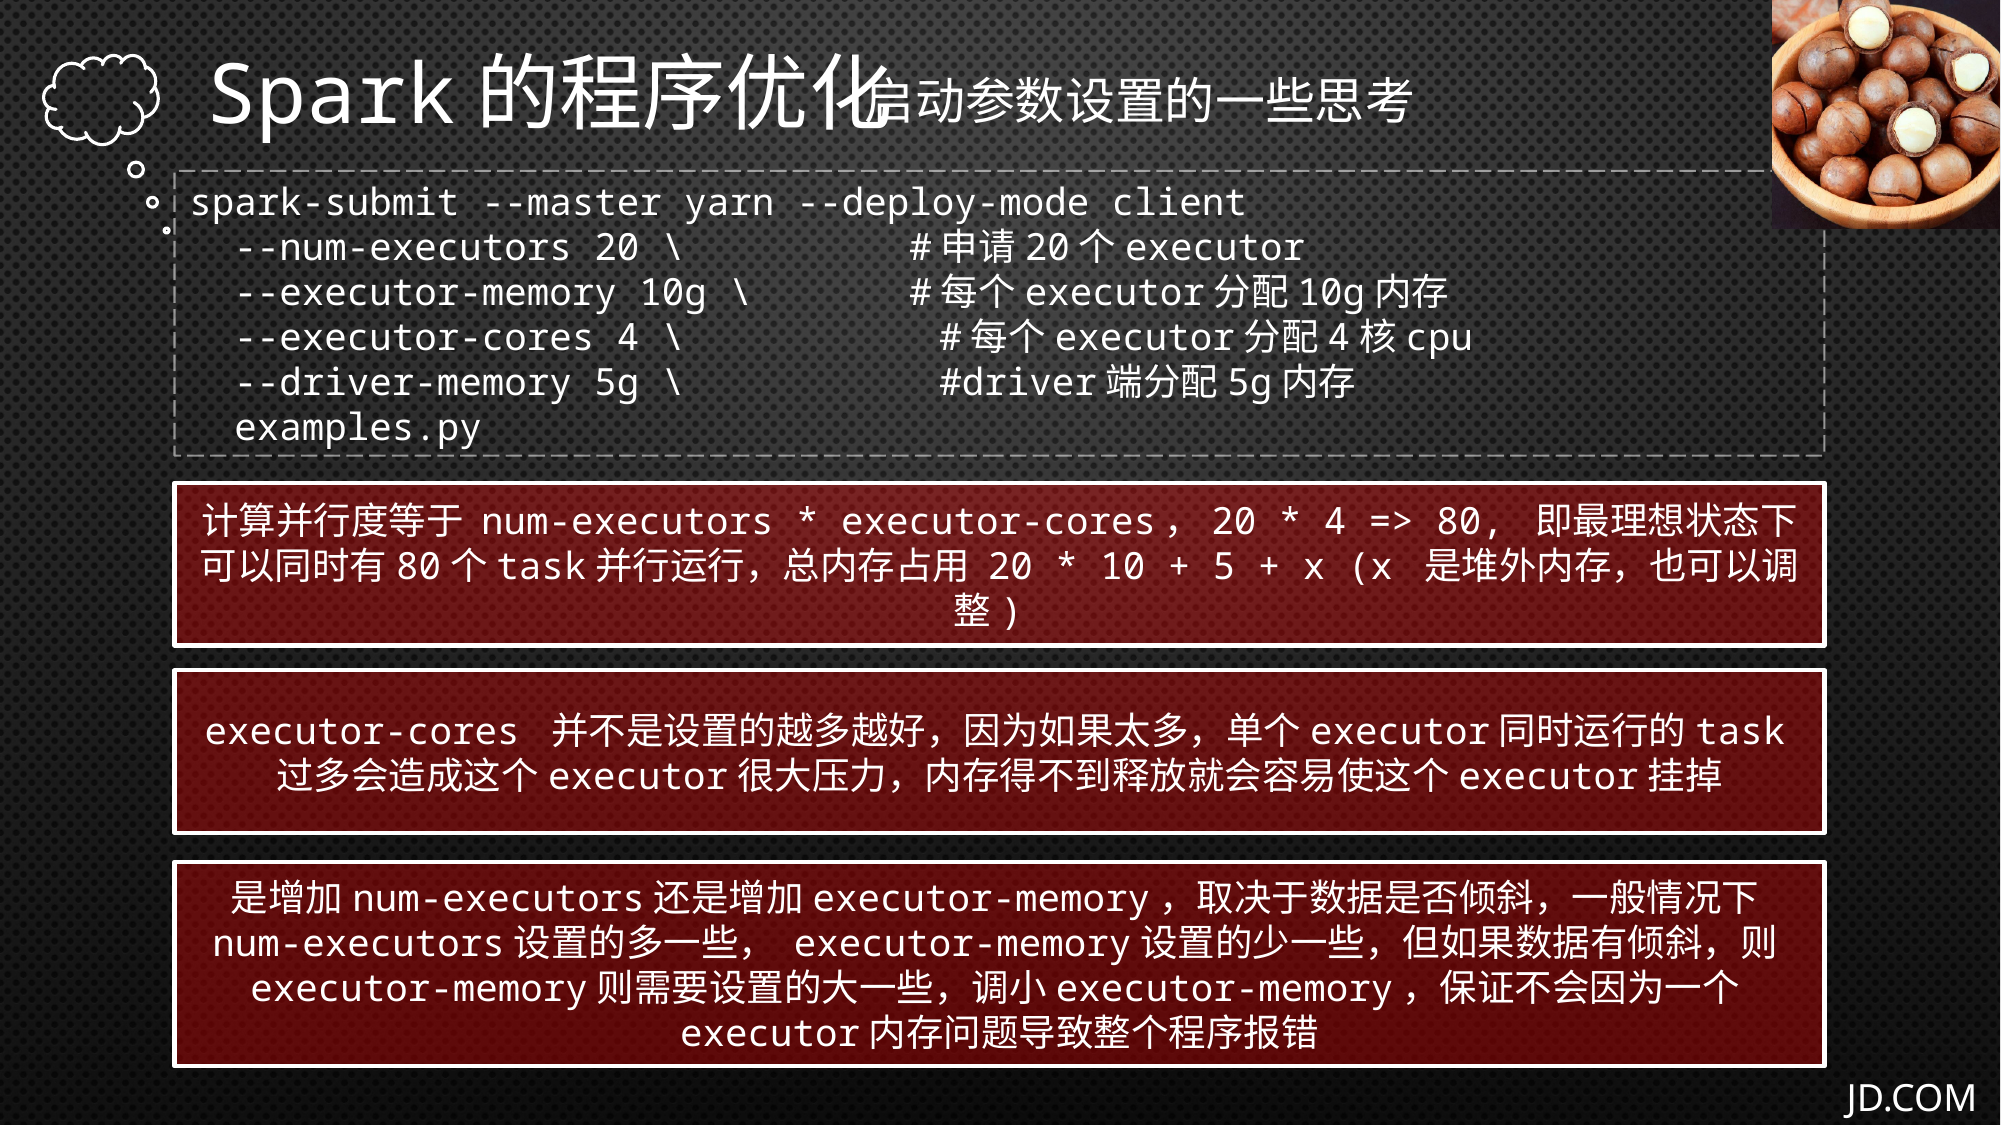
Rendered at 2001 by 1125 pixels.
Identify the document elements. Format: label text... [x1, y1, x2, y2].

text_box [162, 226, 171, 235]
text_box [42, 53, 160, 147]
text_box spark-submit --master yarn --deploy-mode client --num-executors 20 \ #申请20个executor --executor-memory 10g \ #每个executor分配10g内存 --executor-cores 4 \ #每个executor分配4核cpu --driver-memory 5g \ #driver端分配5g内存 examples.py [174, 170, 1825, 456]
text_box 是增加num-executors还是增加executor-memory，取决于数据是否倾斜，一般情况下num-executors设置的多一些， executor-memory设置的少一些，但如果数据有倾斜，则executor-memory则需要设置的大一些，调小executor-memory，保证不会因为一个executor内存问题导致整个程序报错 [173, 860, 1826, 1068]
text_box [146, 195, 159, 209]
picture [1771, 0, 2000, 230]
text_box executor-cores 并不是设置的越多越好，因为如果太多，单个executor同时运行的task过多会造成这个executor很大压力，内存得不到释放就会容易使这个executor挂掉 [173, 669, 1826, 834]
text_box [127, 160, 145, 179]
text_box JD.COM [1831, 1066, 1993, 1125]
text_box 启动参数设置的一些思考 [850, 61, 1491, 137]
text_box 计算并行度等于 num-executors * executor-cores，20 * 4 => 80, 即最理想状态下可以同时有80个task并行运行，总内存占用 20 * 10 + 5 + x (x 是堆外内存，也可以调整) [173, 481, 1826, 647]
text_box Spark的程序优化 [191, 32, 1016, 148]
